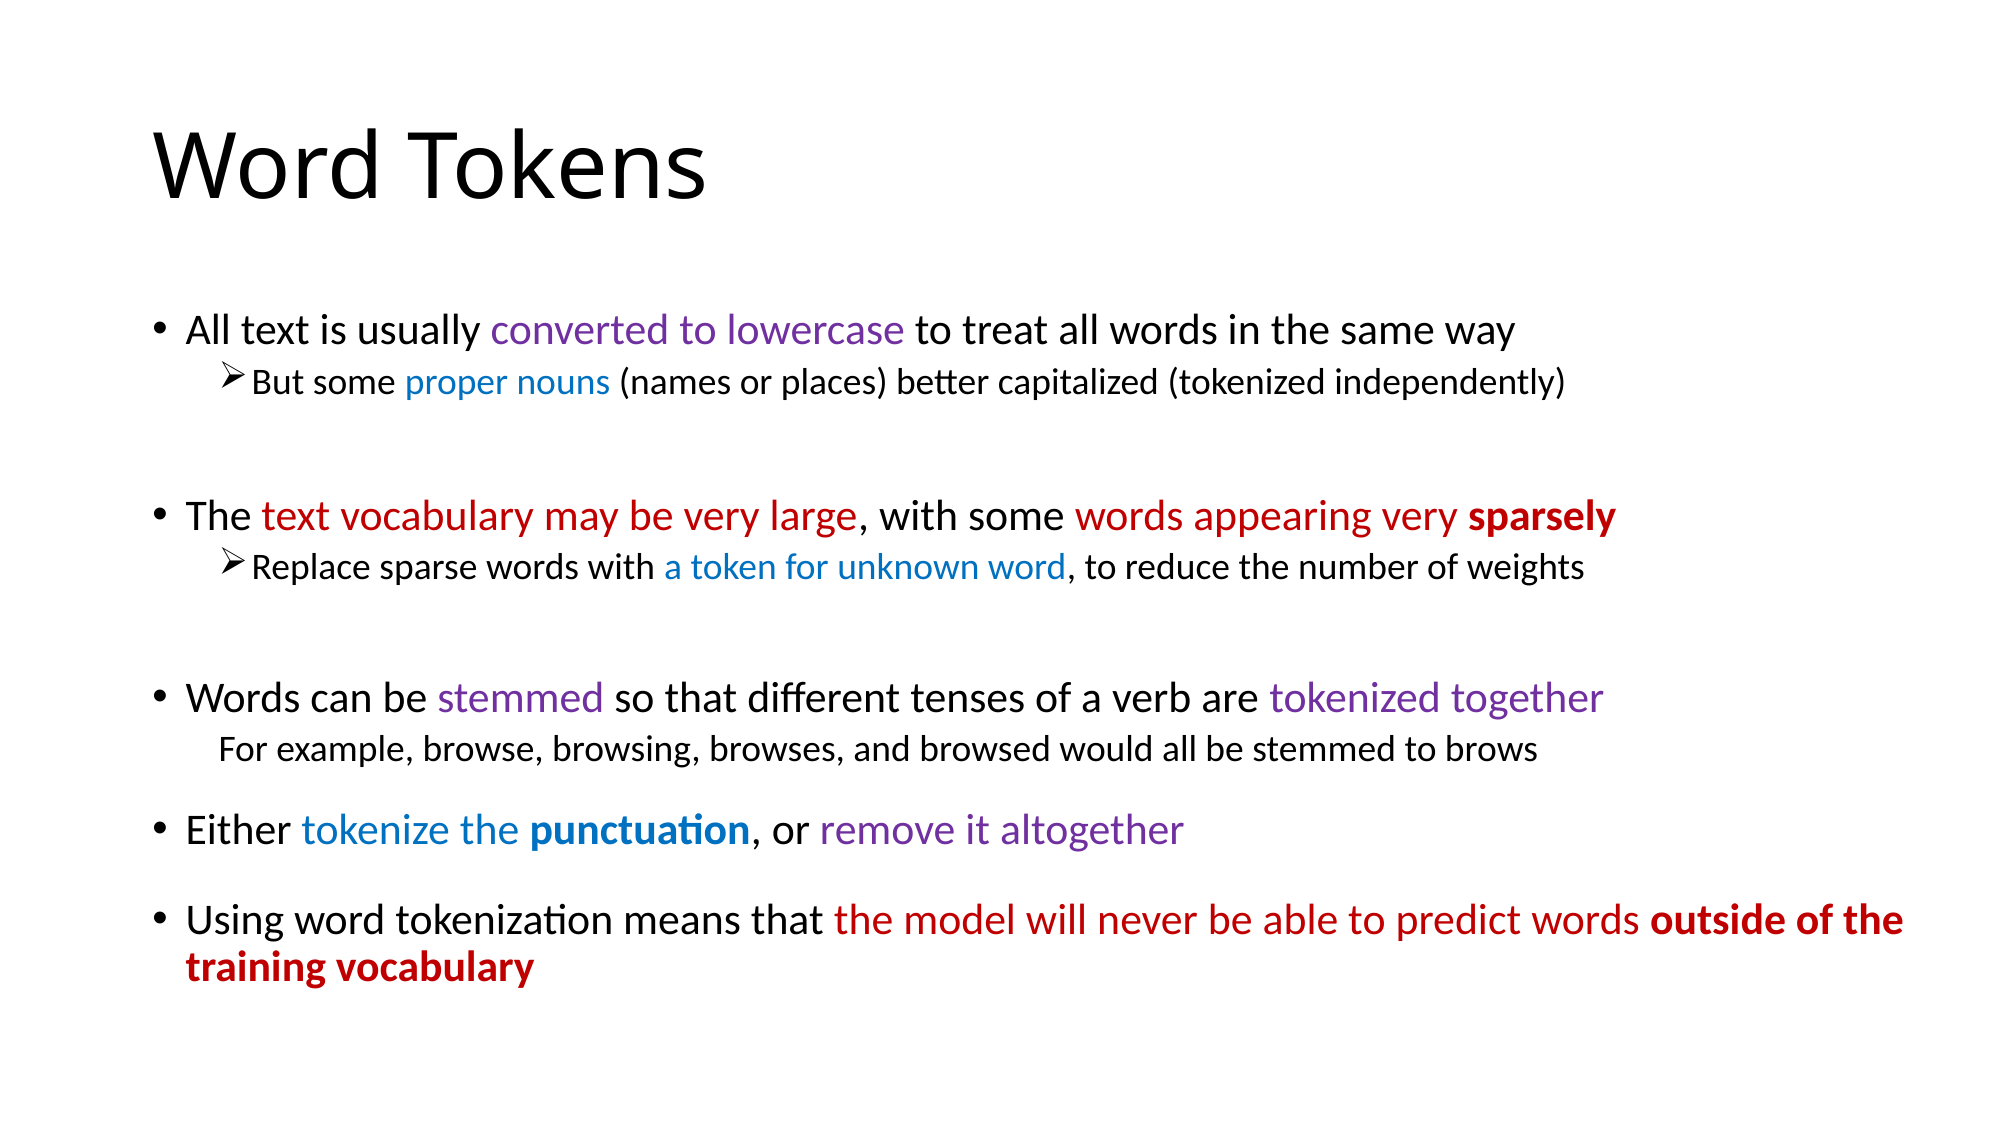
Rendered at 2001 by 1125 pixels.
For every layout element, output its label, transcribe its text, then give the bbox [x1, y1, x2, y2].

title Word Tokens [137, 59, 1863, 278]
list All text is usually converted to lowercase to treat all words in the same way But some proper nouns (names or places) better capitalized (tokenized independently) The text vocabulary may be very large, with some words appearing very sparsely Replace sparse words with a token for unknown word, to reduce the number of weights Words can be stemmed so that different tenses of a verb are tokenized together For example, browse, browsing, browses, and browsed would all be stemmed to brows Either tokenize the punctuation, or remove it altogether Using word tokenization means that the model will never be able to predict words outside of the training vocabulary [137, 299, 1933, 1014]
